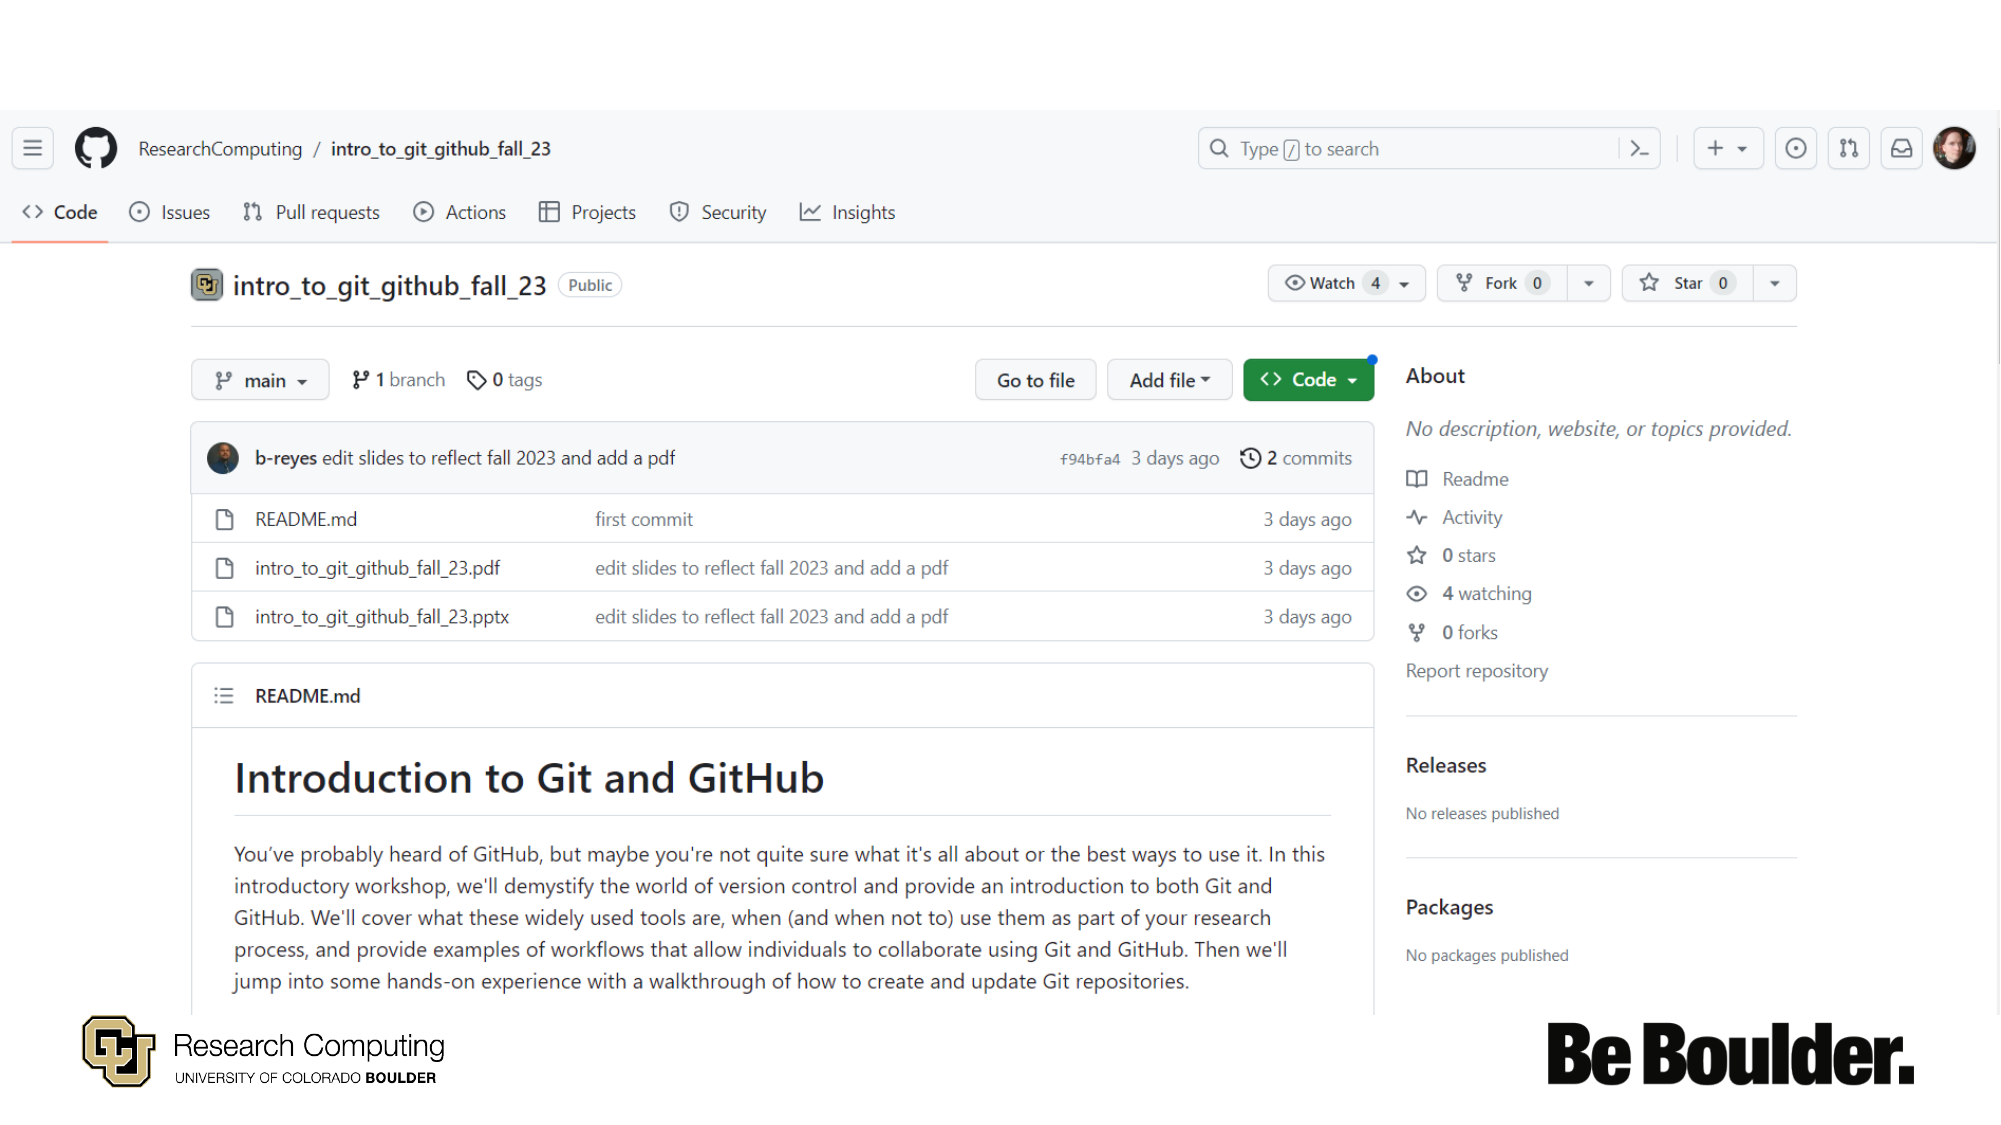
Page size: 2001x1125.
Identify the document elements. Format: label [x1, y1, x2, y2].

picture [0, 110, 2000, 1088]
